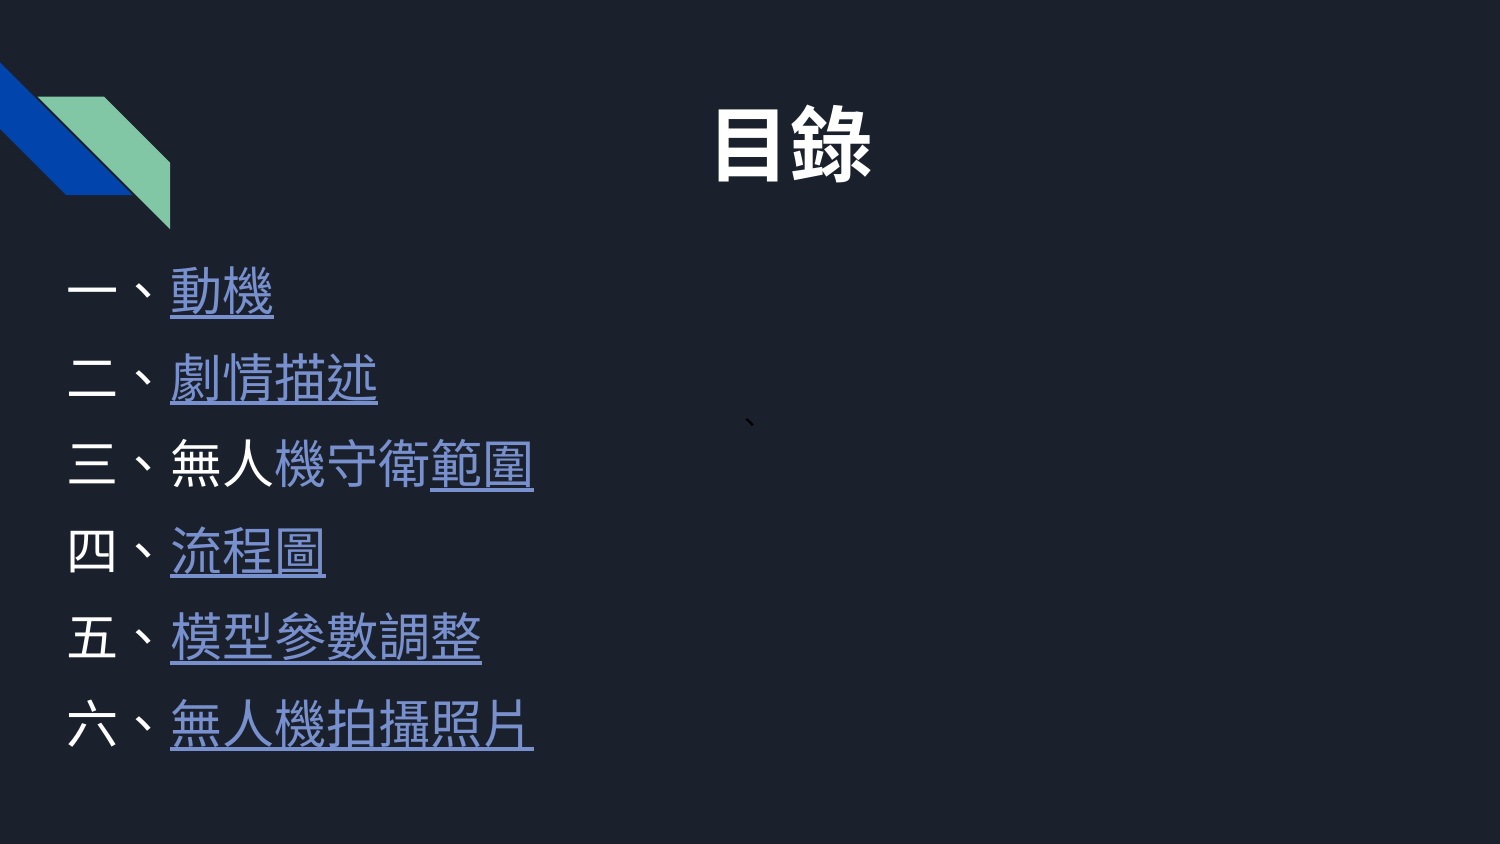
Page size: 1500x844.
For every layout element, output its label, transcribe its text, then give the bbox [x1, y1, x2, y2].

title 目錄 [212, 64, 1368, 215]
list 一、動機 二、劇情描述 三、無人機守衛範圍 四、流程圖 五、模型參數調整 六、無人機拍攝照片 [51, 224, 1449, 785]
text_box 、 [720, 396, 780, 447]
